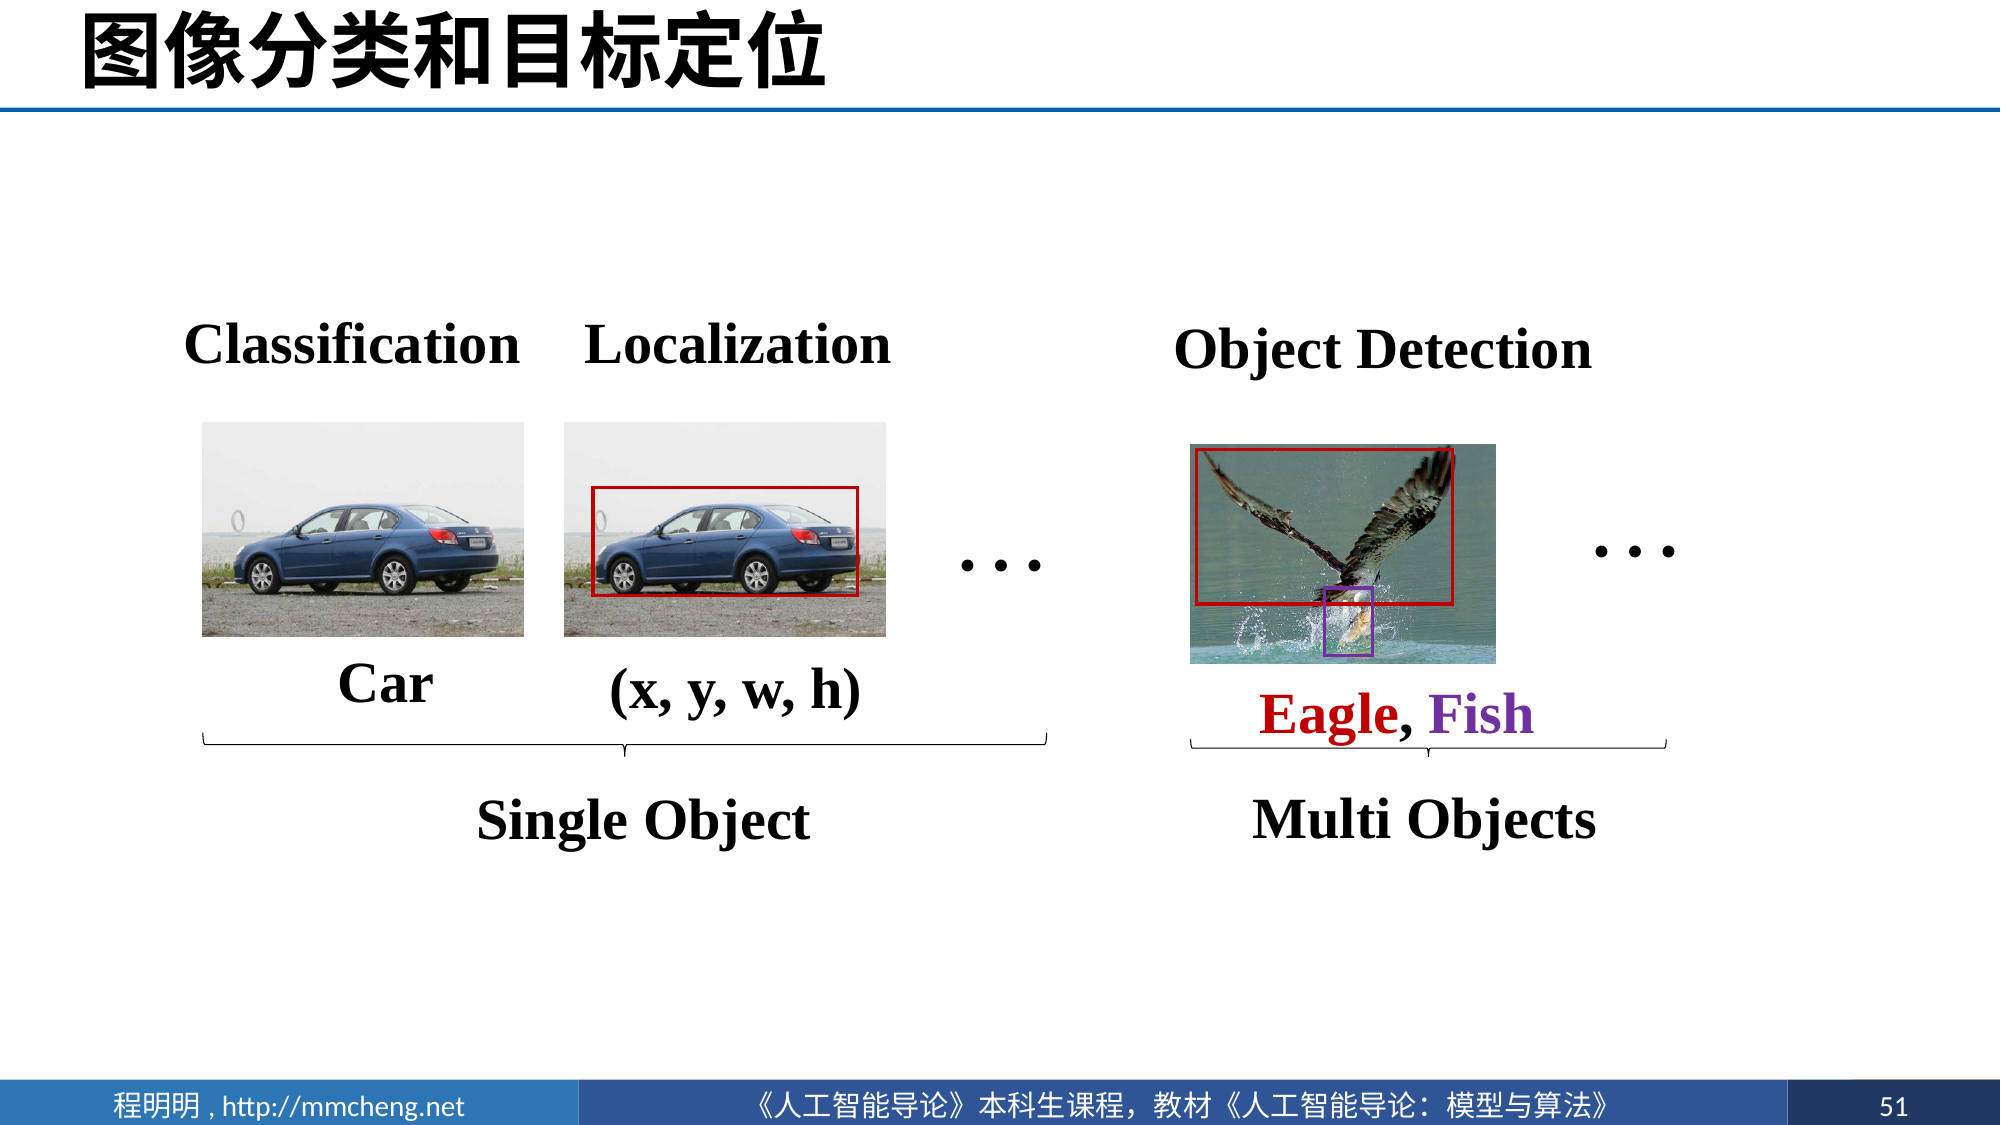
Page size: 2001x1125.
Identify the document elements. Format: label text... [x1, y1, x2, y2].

text_box Multi Objects [1159, 773, 1705, 858]
title 图像分类和目标定位 [64, 0, 2000, 110]
picture [564, 422, 886, 637]
text_box [1190, 739, 1667, 757]
text_box Localization [528, 298, 949, 383]
text_box Eagle, Fish [1159, 667, 1636, 753]
text_box (x, y, w, h) [553, 642, 919, 728]
text_box Classification [116, 298, 528, 383]
text_box … [1552, 449, 1718, 584]
text_box Single Object [383, 773, 919, 859]
text_box [202, 732, 1048, 757]
text_box Car [248, 637, 524, 722]
text_box Object Detection [1119, 302, 1647, 388]
picture [202, 422, 524, 637]
text_box … [919, 463, 1085, 598]
picture [1190, 444, 1496, 664]
